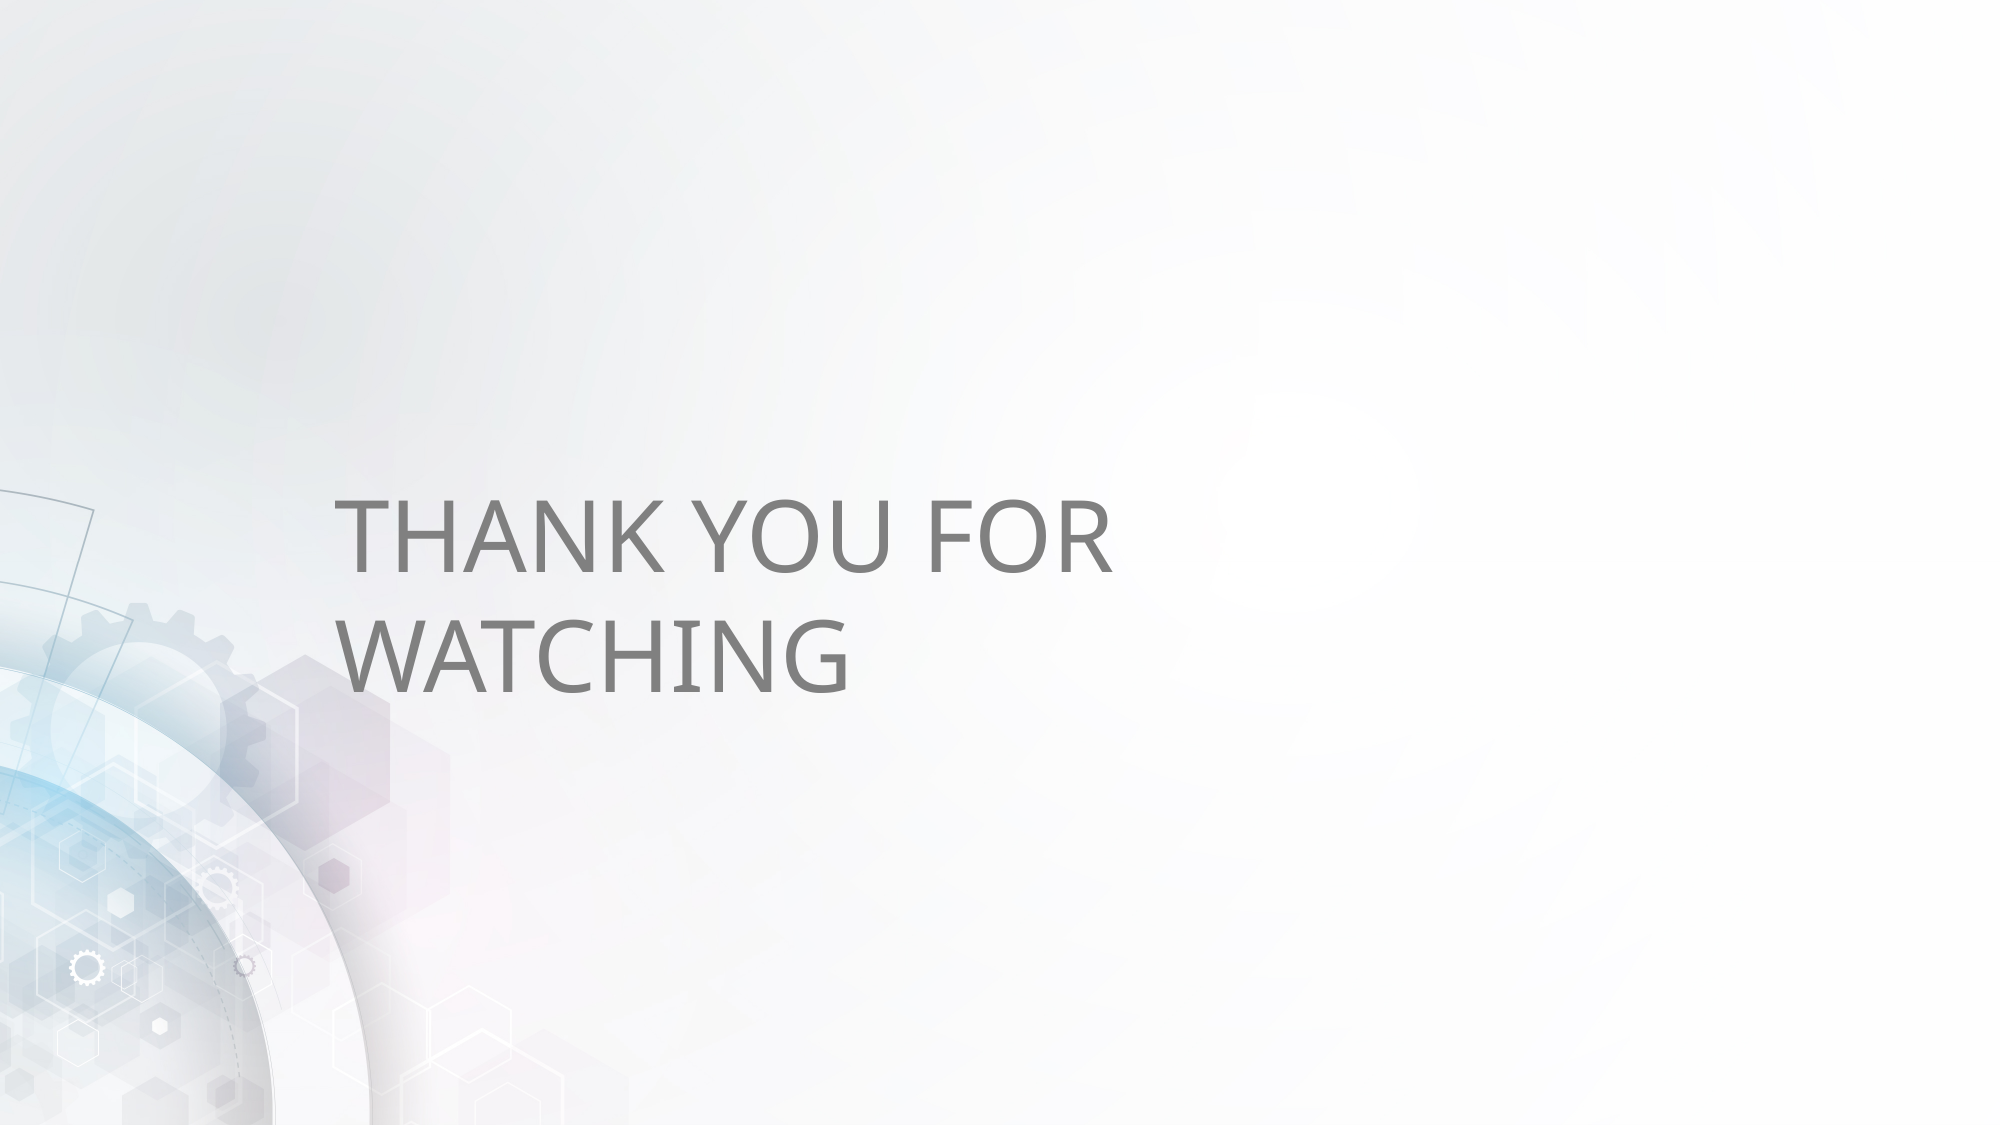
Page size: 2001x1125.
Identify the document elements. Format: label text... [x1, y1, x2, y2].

picture [0, 0, 2001, 1125]
text_box THANK YOU FOR WATCHING [319, 464, 1676, 720]
